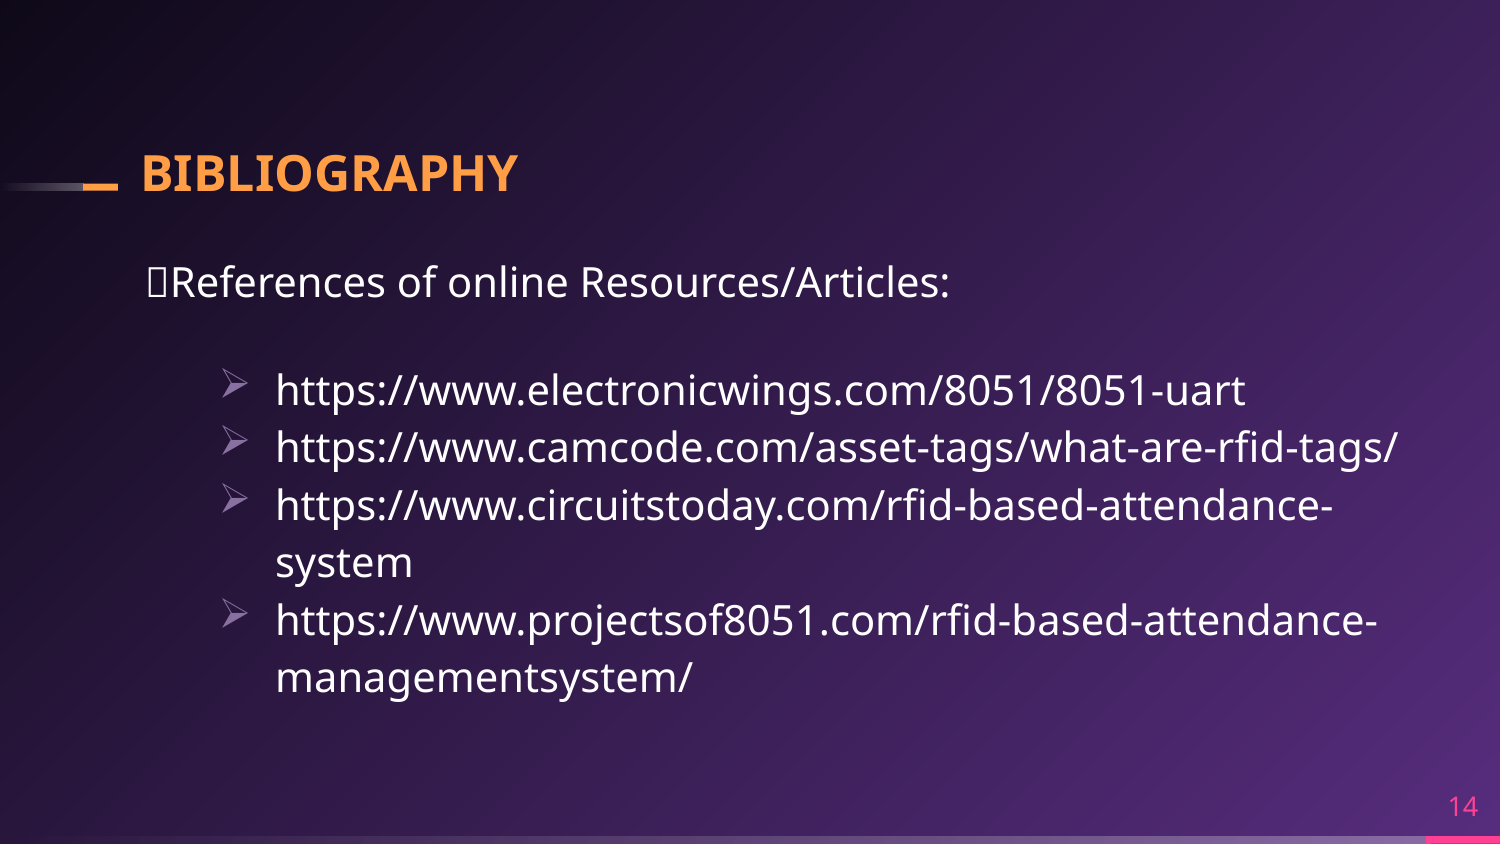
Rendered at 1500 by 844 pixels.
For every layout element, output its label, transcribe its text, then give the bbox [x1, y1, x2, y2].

text_box References of online Resources/Articles: [130, 248, 1102, 314]
title BIBLIOGRAPHY [140, 137, 1011, 203]
slide_number 14 [1426, 779, 1500, 837]
list https://www.electronicwings.com/8051/8051-uart https://www.camcode.com/asset-tags/what-are-rfid-tags/ https://www.circuitstoday.com/rfid-based-attendance-system https://www.projectsof8051.com/rfid-based-attendance- managementsystem/ [218, 355, 1473, 694]
